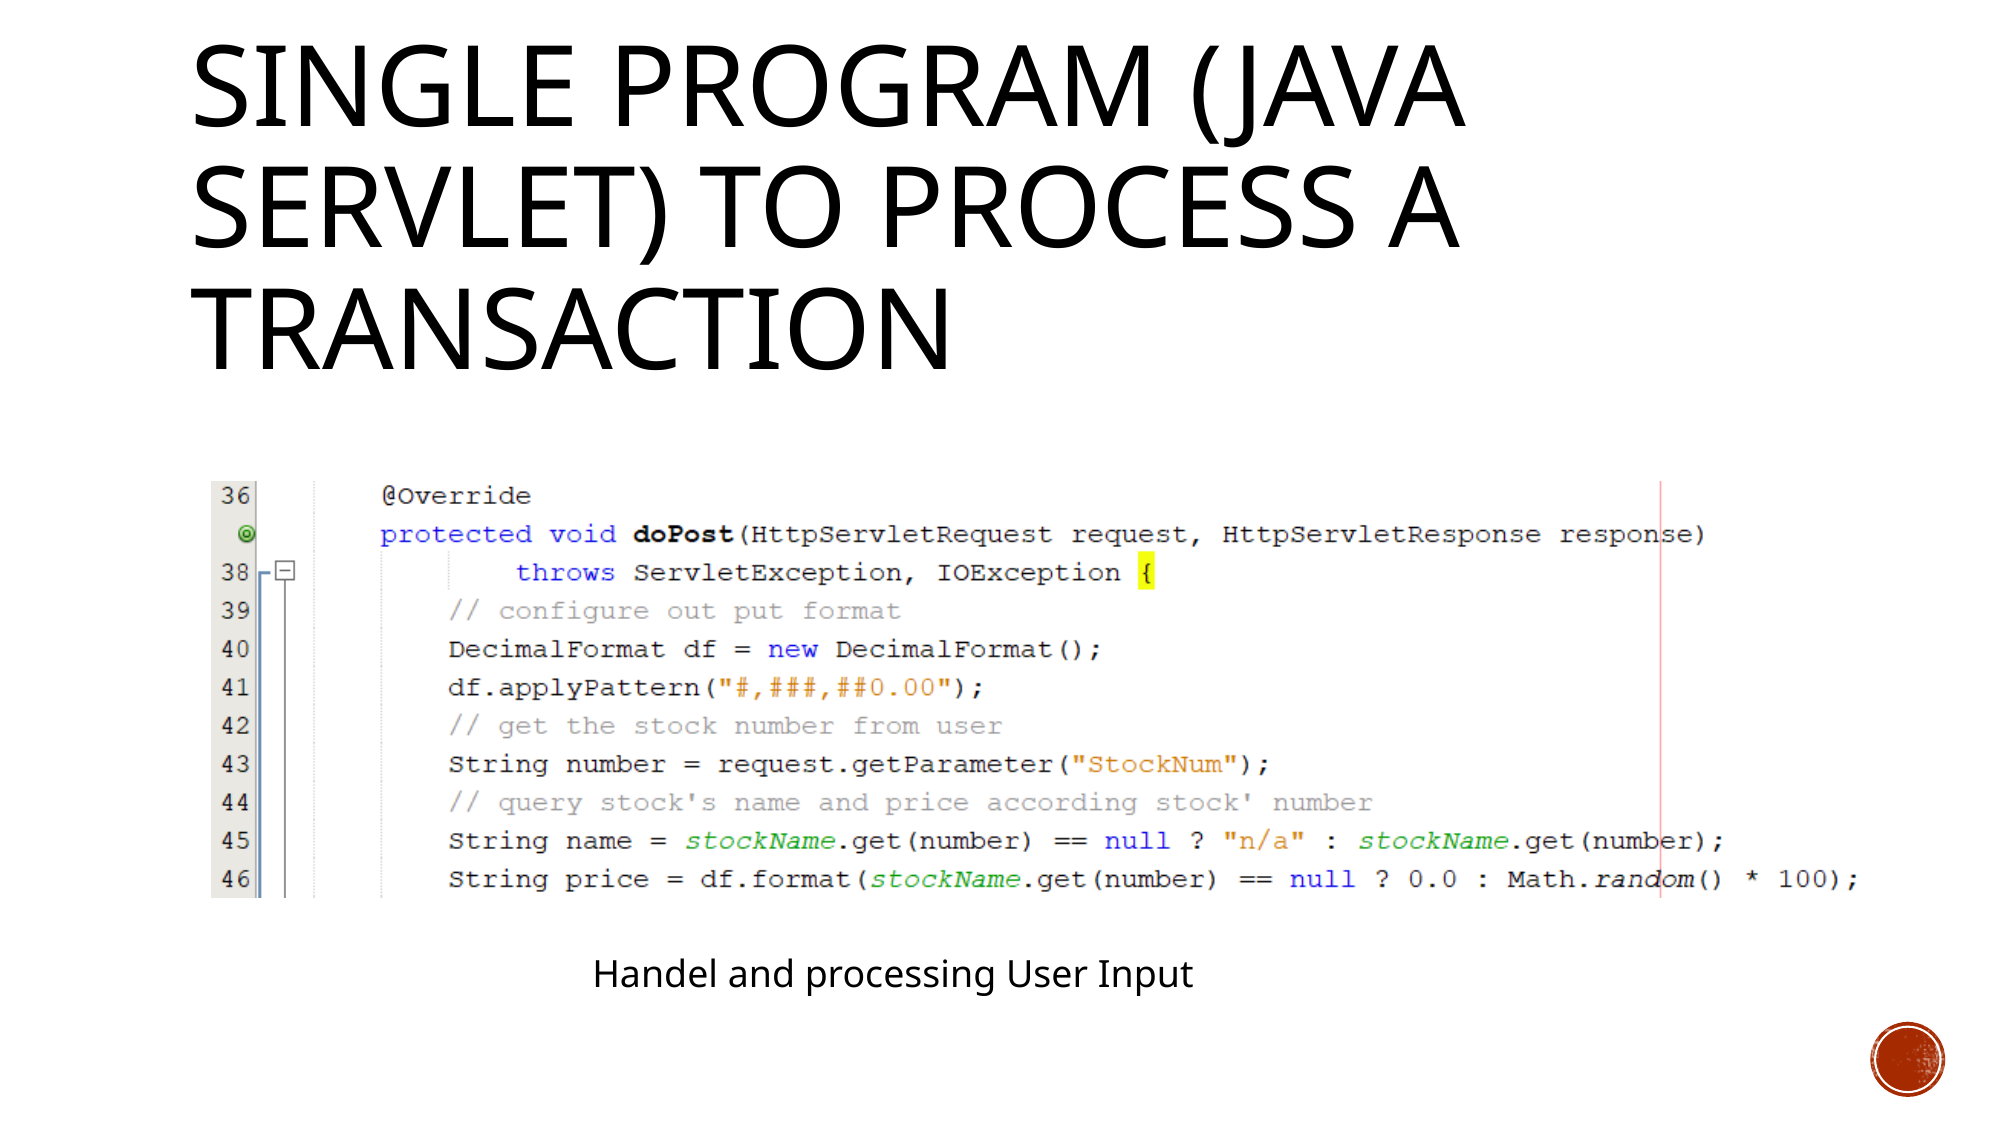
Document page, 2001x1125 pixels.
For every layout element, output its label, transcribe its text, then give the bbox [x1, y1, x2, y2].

text_box Handel and processing User Input [577, 942, 1209, 1003]
title Single program (Java Servlet) to process a transaction [175, 79, 1826, 344]
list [212, 483, 1860, 896]
